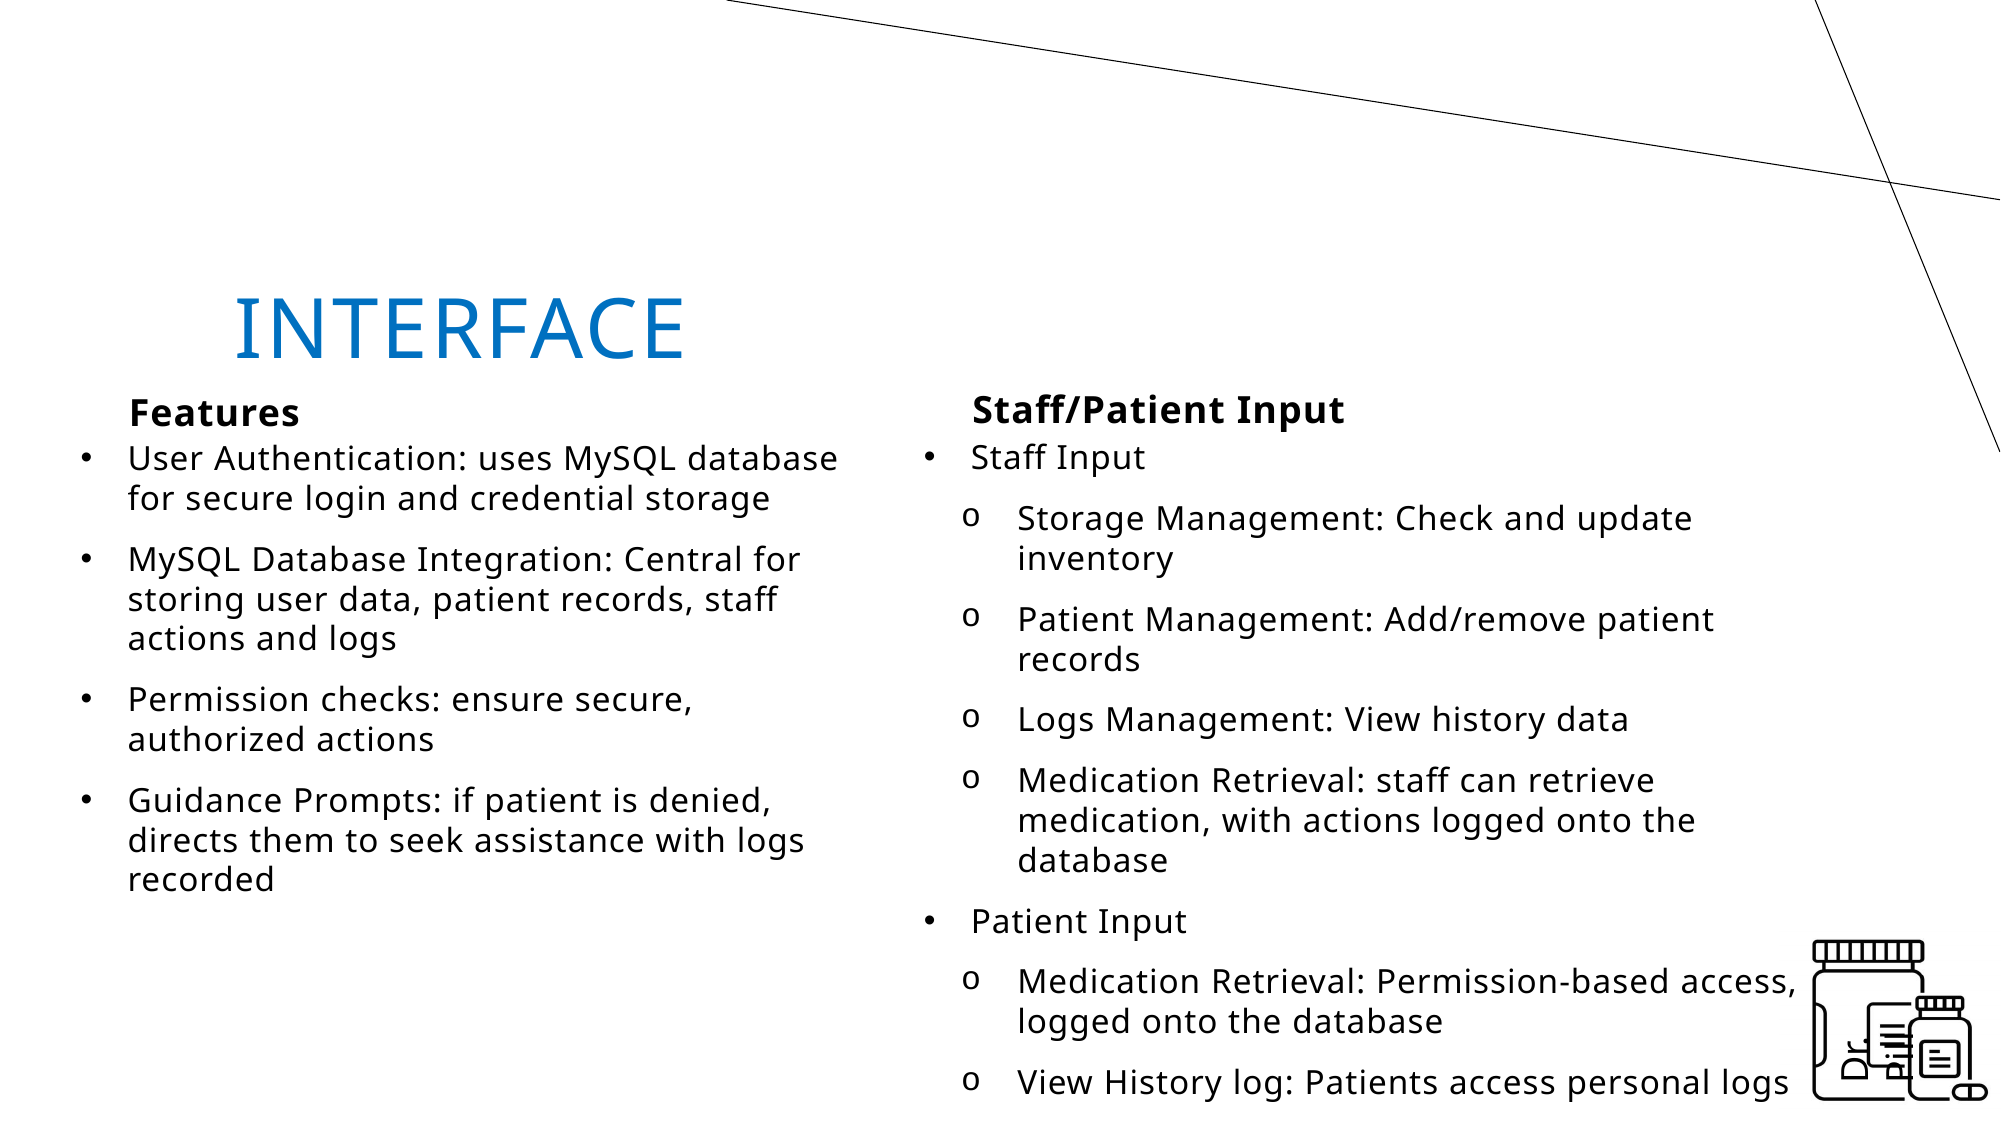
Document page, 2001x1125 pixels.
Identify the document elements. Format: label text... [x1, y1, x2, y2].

list Features [113, 386, 674, 437]
text_box Staff/Patient Input [957, 383, 1518, 436]
picture [1779, 920, 2001, 1109]
list User Authentication: uses MySQL database for secure login and credential storage MySQL Database Integration: Central for storing user data, patient records, staff actions and logs Permission checks: ensure secure, authorized actions Guidance Prompts: if patient is denied, directs them to seek assistance with logs recorded [65, 437, 858, 1034]
title Interface [219, 91, 1853, 384]
text_box Staff Input Storage Management: Check and update inventory Patient Management: Add/remove patient records Logs Management: View history data Medication Retrieval: staff can retrieve medication, with actions logged onto the database Patient Input Medication Retrieval: Permission-based access, logged onto the database View History log: Patients access personal logs [908, 436, 1839, 1098]
